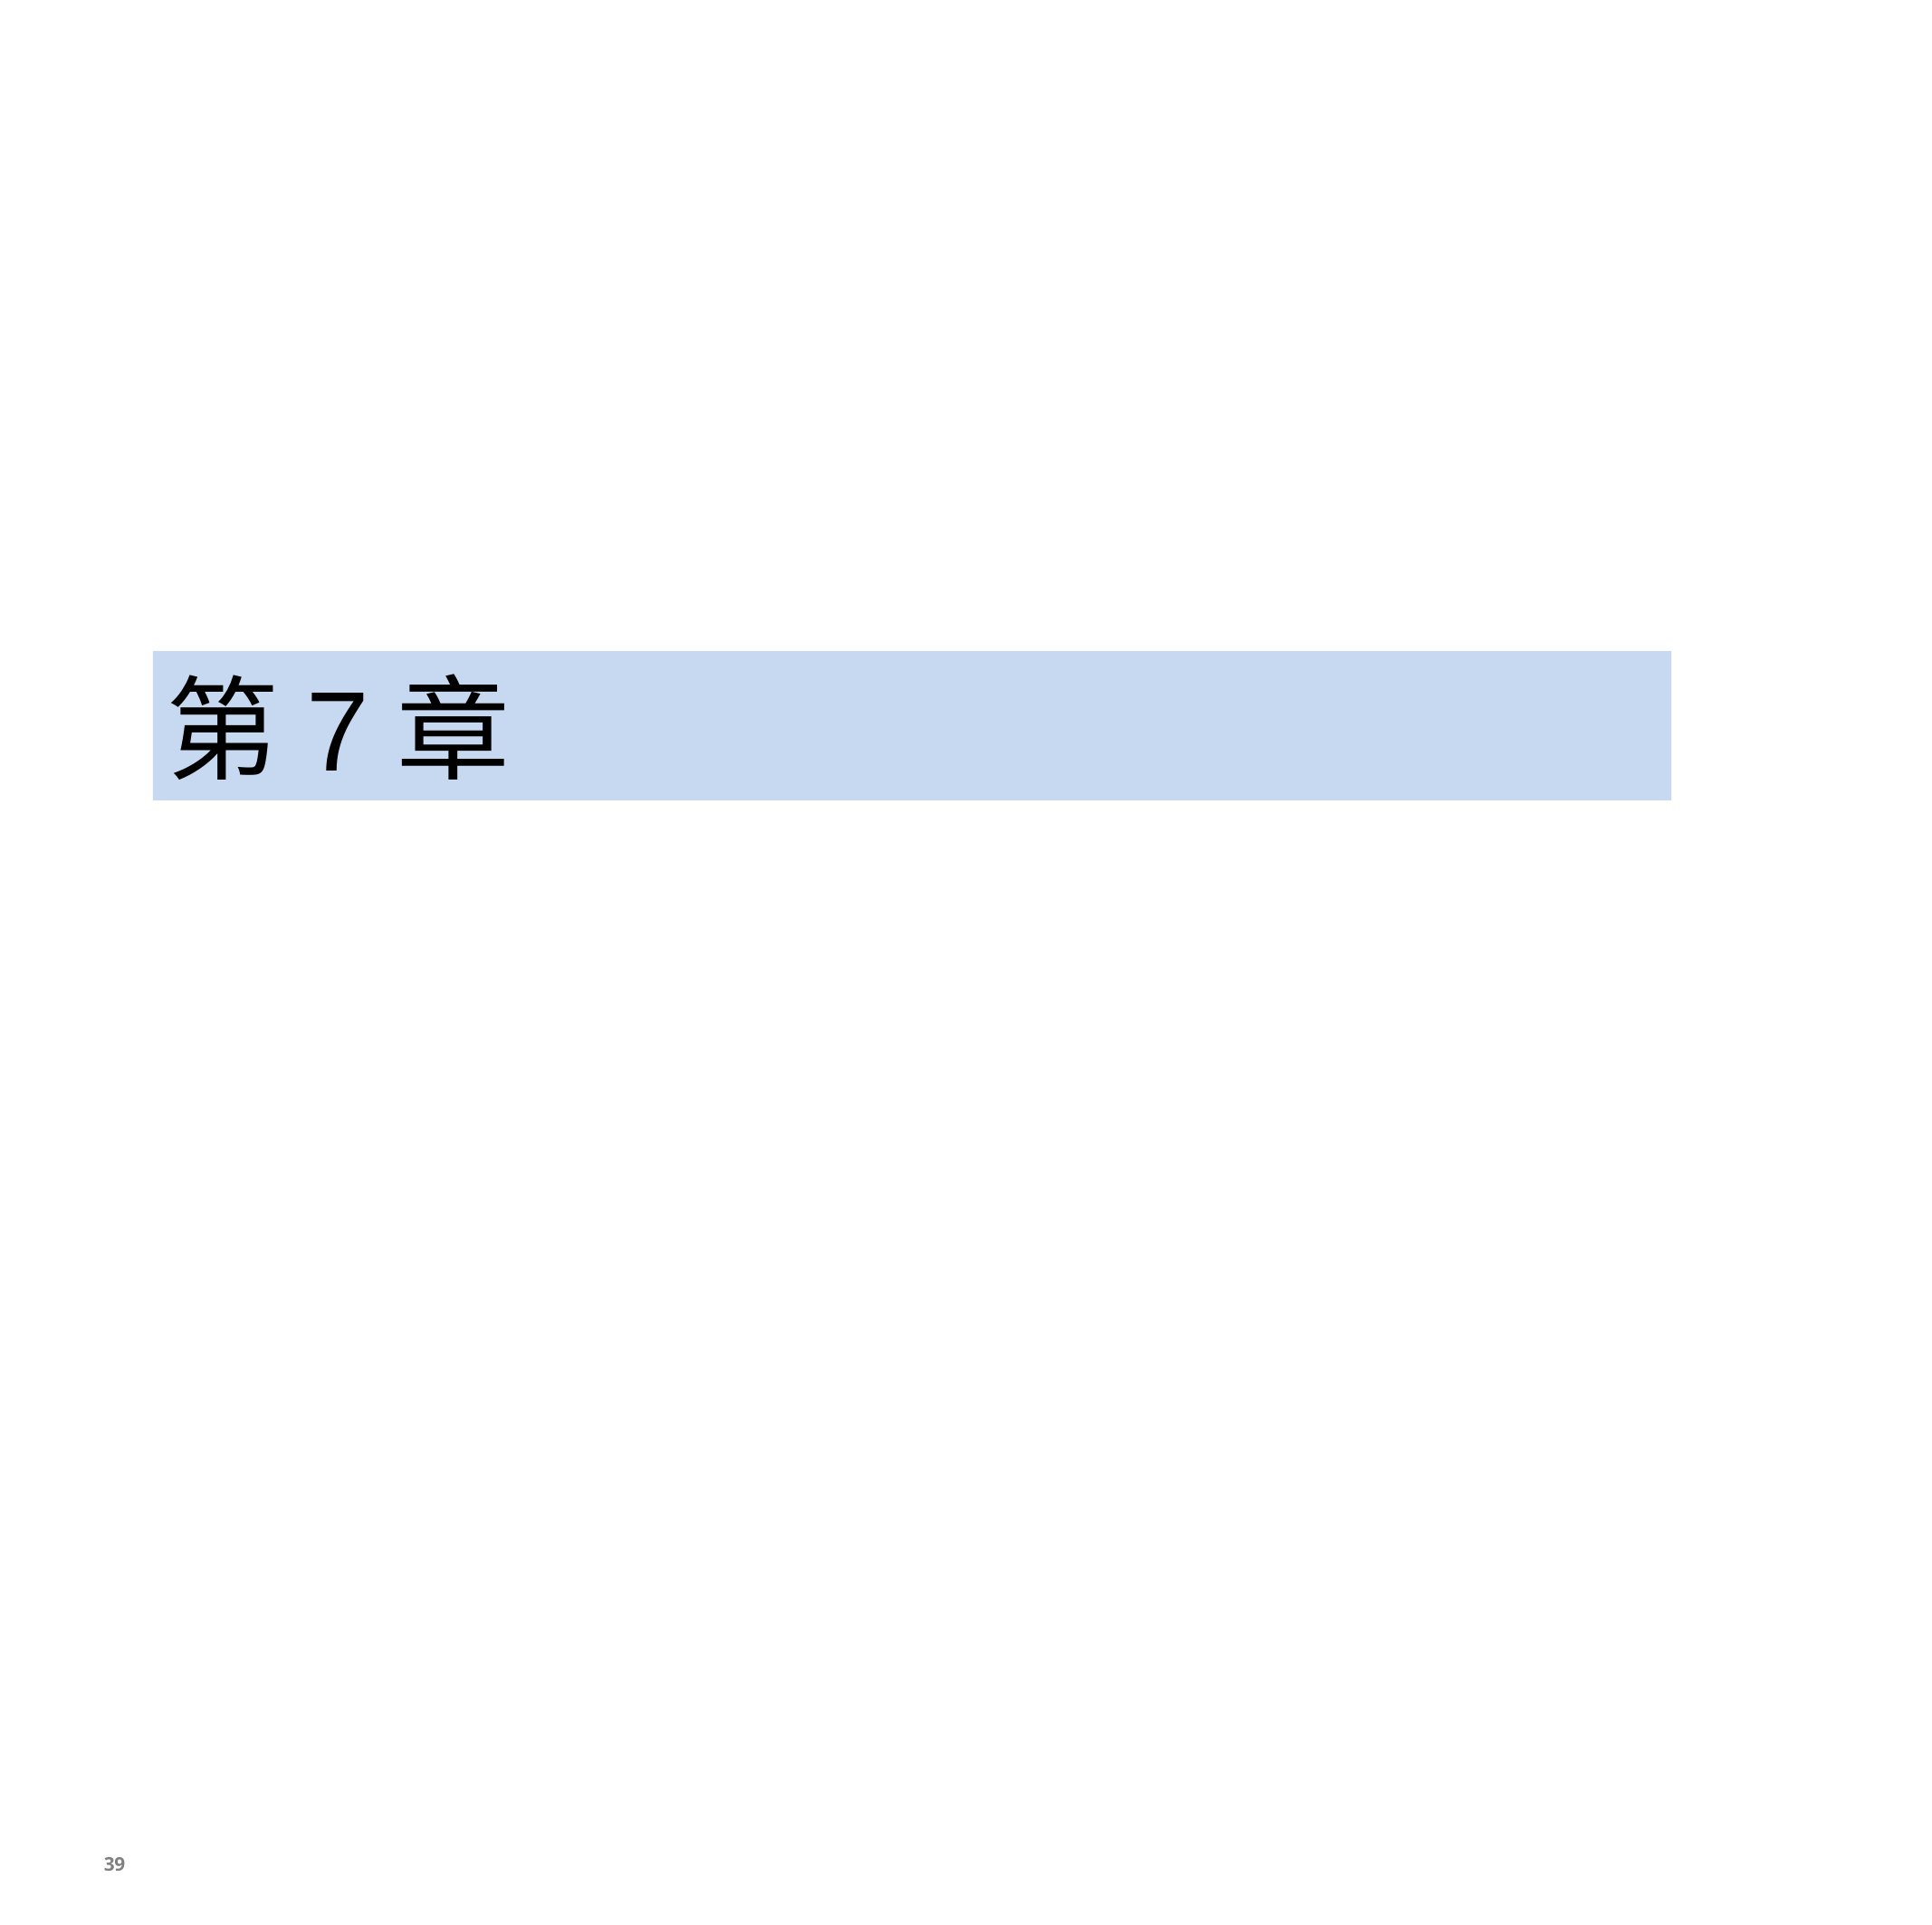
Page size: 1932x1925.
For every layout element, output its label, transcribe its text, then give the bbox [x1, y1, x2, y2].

text_box 第7章 [152, 651, 1672, 800]
